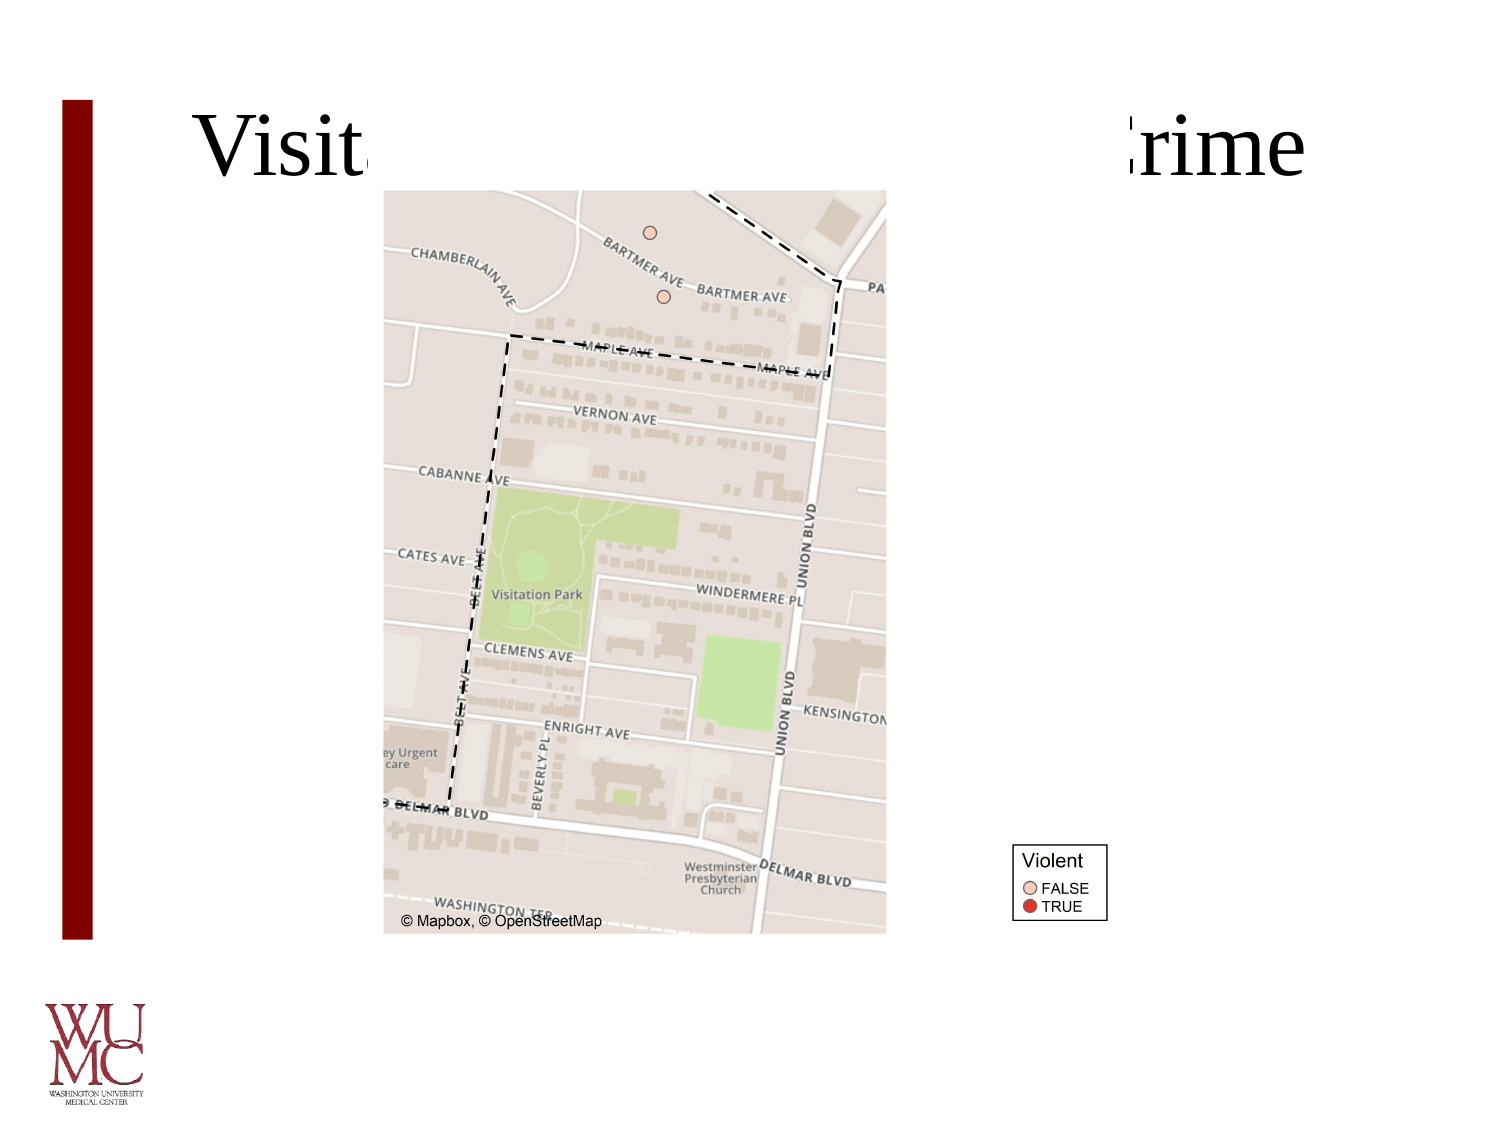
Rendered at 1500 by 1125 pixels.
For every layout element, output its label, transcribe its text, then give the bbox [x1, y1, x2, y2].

picture [368, 0, 1130, 1125]
title Visitation Park: Violent Crime Map [112, 99, 363, 288]
title Visitation Park: Violent Crime Map [1134, 99, 1388, 288]
picture [41, 996, 156, 1113]
